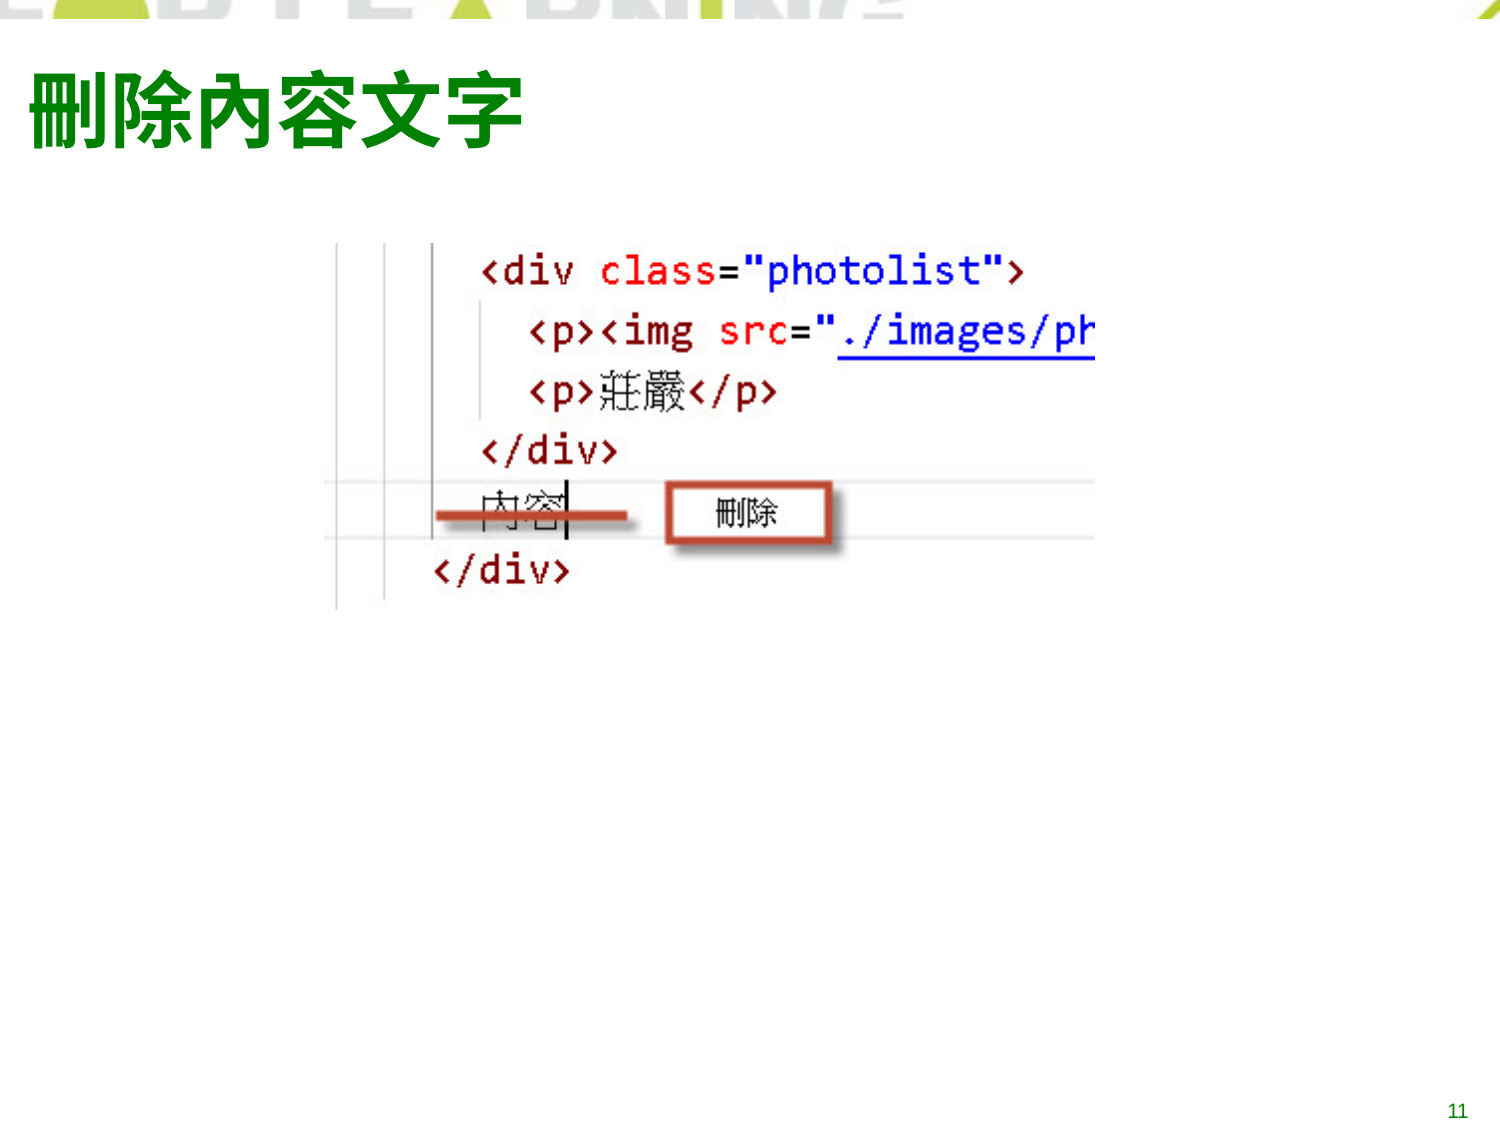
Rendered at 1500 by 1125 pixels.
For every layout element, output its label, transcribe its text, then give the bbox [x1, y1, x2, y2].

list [324, 243, 1096, 610]
title 刪除內容文字 [11, 19, 1495, 197]
slide_number 11 [1422, 1089, 1494, 1125]
picture [0, 0, 1500, 19]
